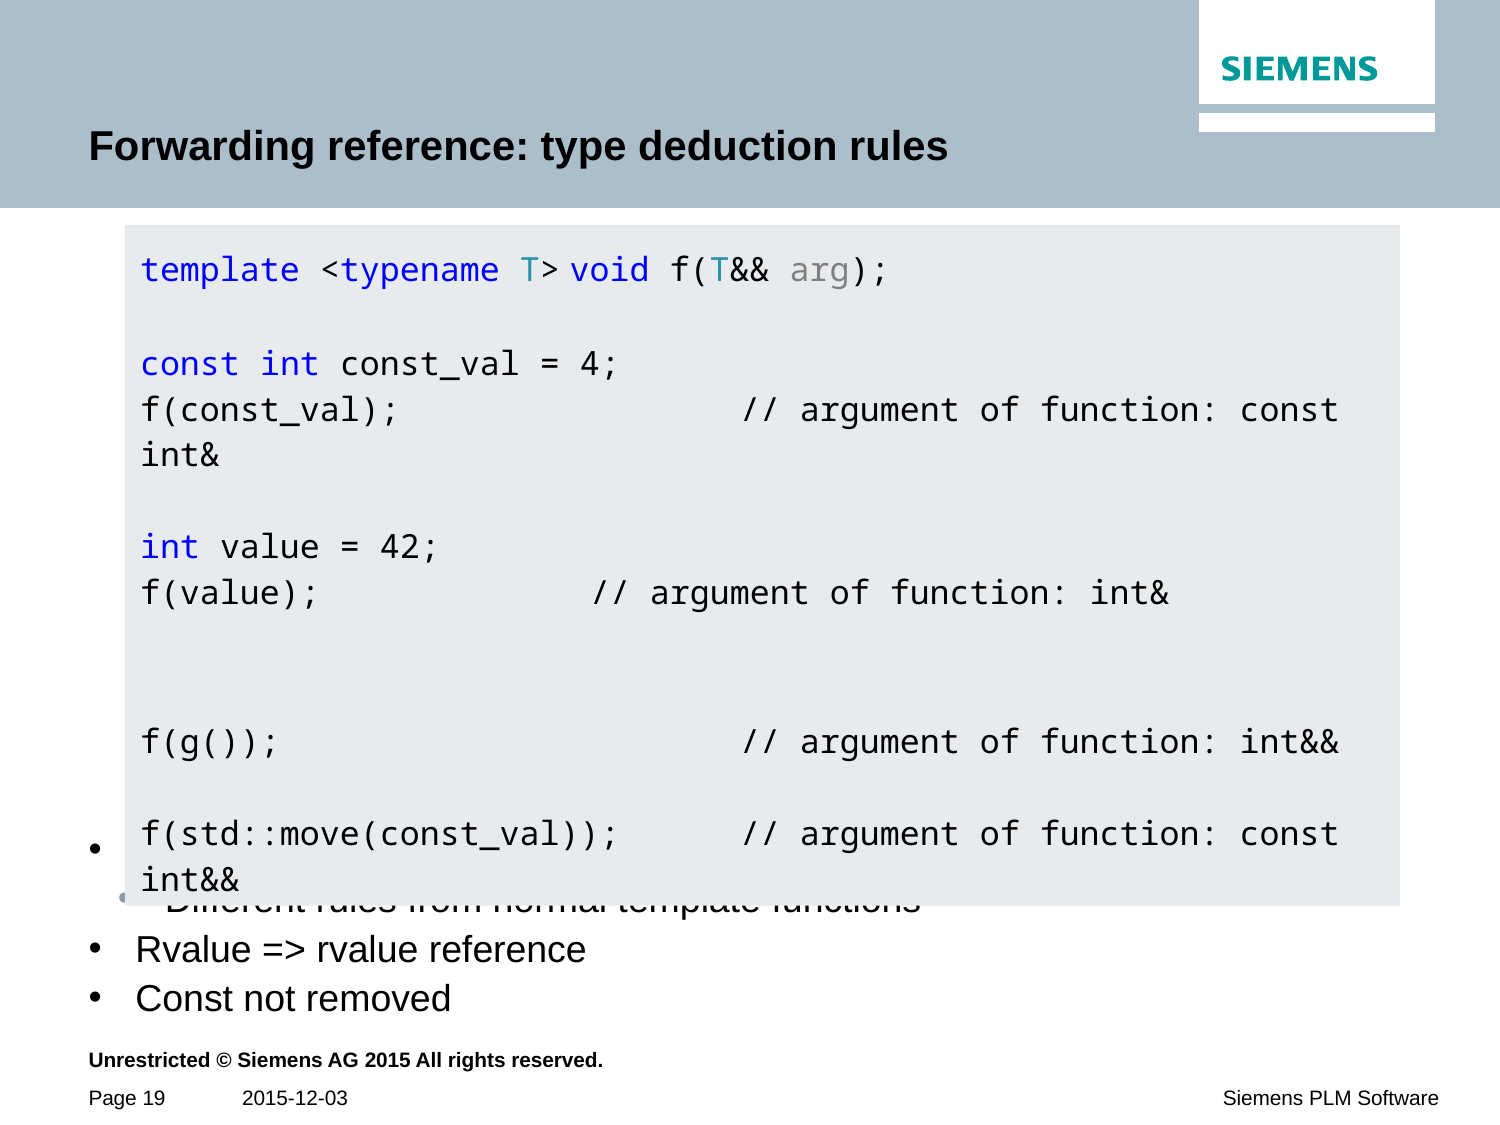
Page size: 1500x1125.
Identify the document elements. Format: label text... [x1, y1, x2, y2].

text_box template <typename T> void f(T&& arg); const int const_val = 4; f(const_val); // argument of function: const int& int value = 42; f(value); // argument of function: int& f(g()); // argument of function: int&& f(std::move(const_val)); // argument of function: const int&& [124, 224, 1400, 906]
title Forwarding reference: type deduction rules [0, 0, 1500, 208]
list Lvalue => lvalue reference (T already has this type) Different rules from normal template functions Rvalue => rvalue reference Const not removed [88, 231, 1200, 1012]
